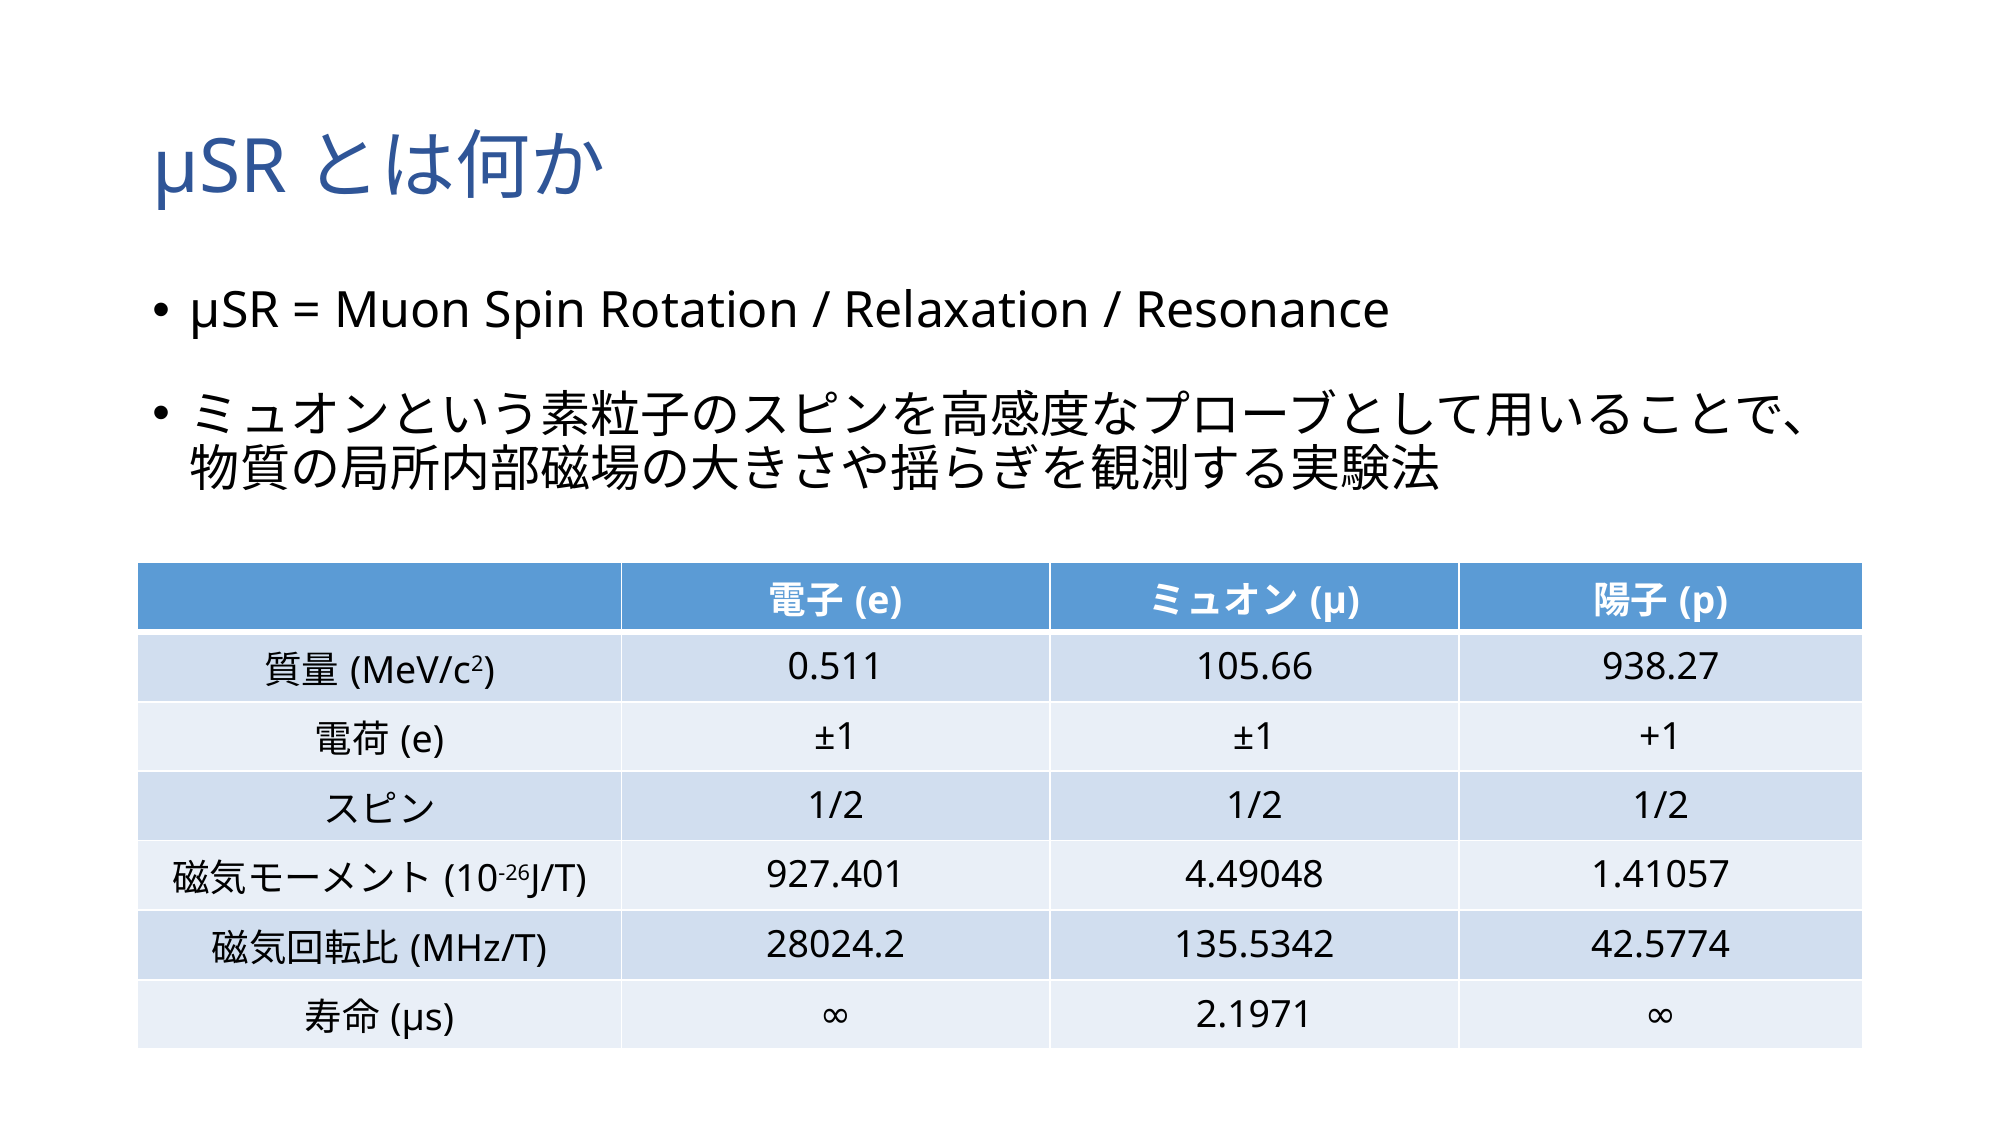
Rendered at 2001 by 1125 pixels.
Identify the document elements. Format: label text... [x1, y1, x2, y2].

table_cell ∞ [1460, 981, 1862, 1048]
table_cell スピン [138, 772, 621, 840]
list µSR = Muon Spin Rotation / Relaxation / Resonance ミュオンという素粒子のスピンを高感度なプローブとして用いることで、物質の局所内部磁場の大きさや揺らぎを観測する実験法 [137, 277, 1863, 562]
table_header 電子(e) [622, 563, 1049, 629]
table_cell 0.511 [622, 635, 1049, 701]
table_cell 2.1971 [1051, 981, 1458, 1048]
table_cell 938.27 [1460, 635, 1862, 701]
table_cell 28024.2 [622, 911, 1049, 979]
table_cell 電荷(e) [138, 703, 621, 770]
table_header 陽子(p) [1460, 563, 1862, 629]
table_cell 質量(MeV/c2) [138, 635, 621, 701]
table_cell 1/2 [622, 772, 1049, 840]
table_cell ∞ [622, 981, 1049, 1048]
table_cell 105.66 [1051, 635, 1458, 701]
table_cell 磁気モーメント(10-26J/T) [138, 841, 621, 909]
table_cell 1/2 [1460, 772, 1862, 840]
table_cell +1 [1460, 703, 1862, 770]
table_cell ±1 [1051, 703, 1458, 770]
table_cell 927.401 [622, 841, 1049, 909]
table_cell 4.49048 [1051, 841, 1458, 909]
table_header [138, 563, 621, 629]
table_cell 42.5774 [1460, 911, 1862, 979]
title µSRとは何か [137, 59, 1863, 277]
table_cell 135.5342 [1051, 911, 1458, 979]
table_cell 1/2 [1051, 772, 1458, 840]
table_cell ±1 [622, 703, 1049, 770]
table_cell 1.41057 [1460, 841, 1862, 909]
table_cell 寿命(µs) [138, 981, 621, 1048]
table_cell 磁気回転比(MHz/T) [138, 911, 621, 979]
table_header ミュオン(µ) [1051, 563, 1458, 629]
